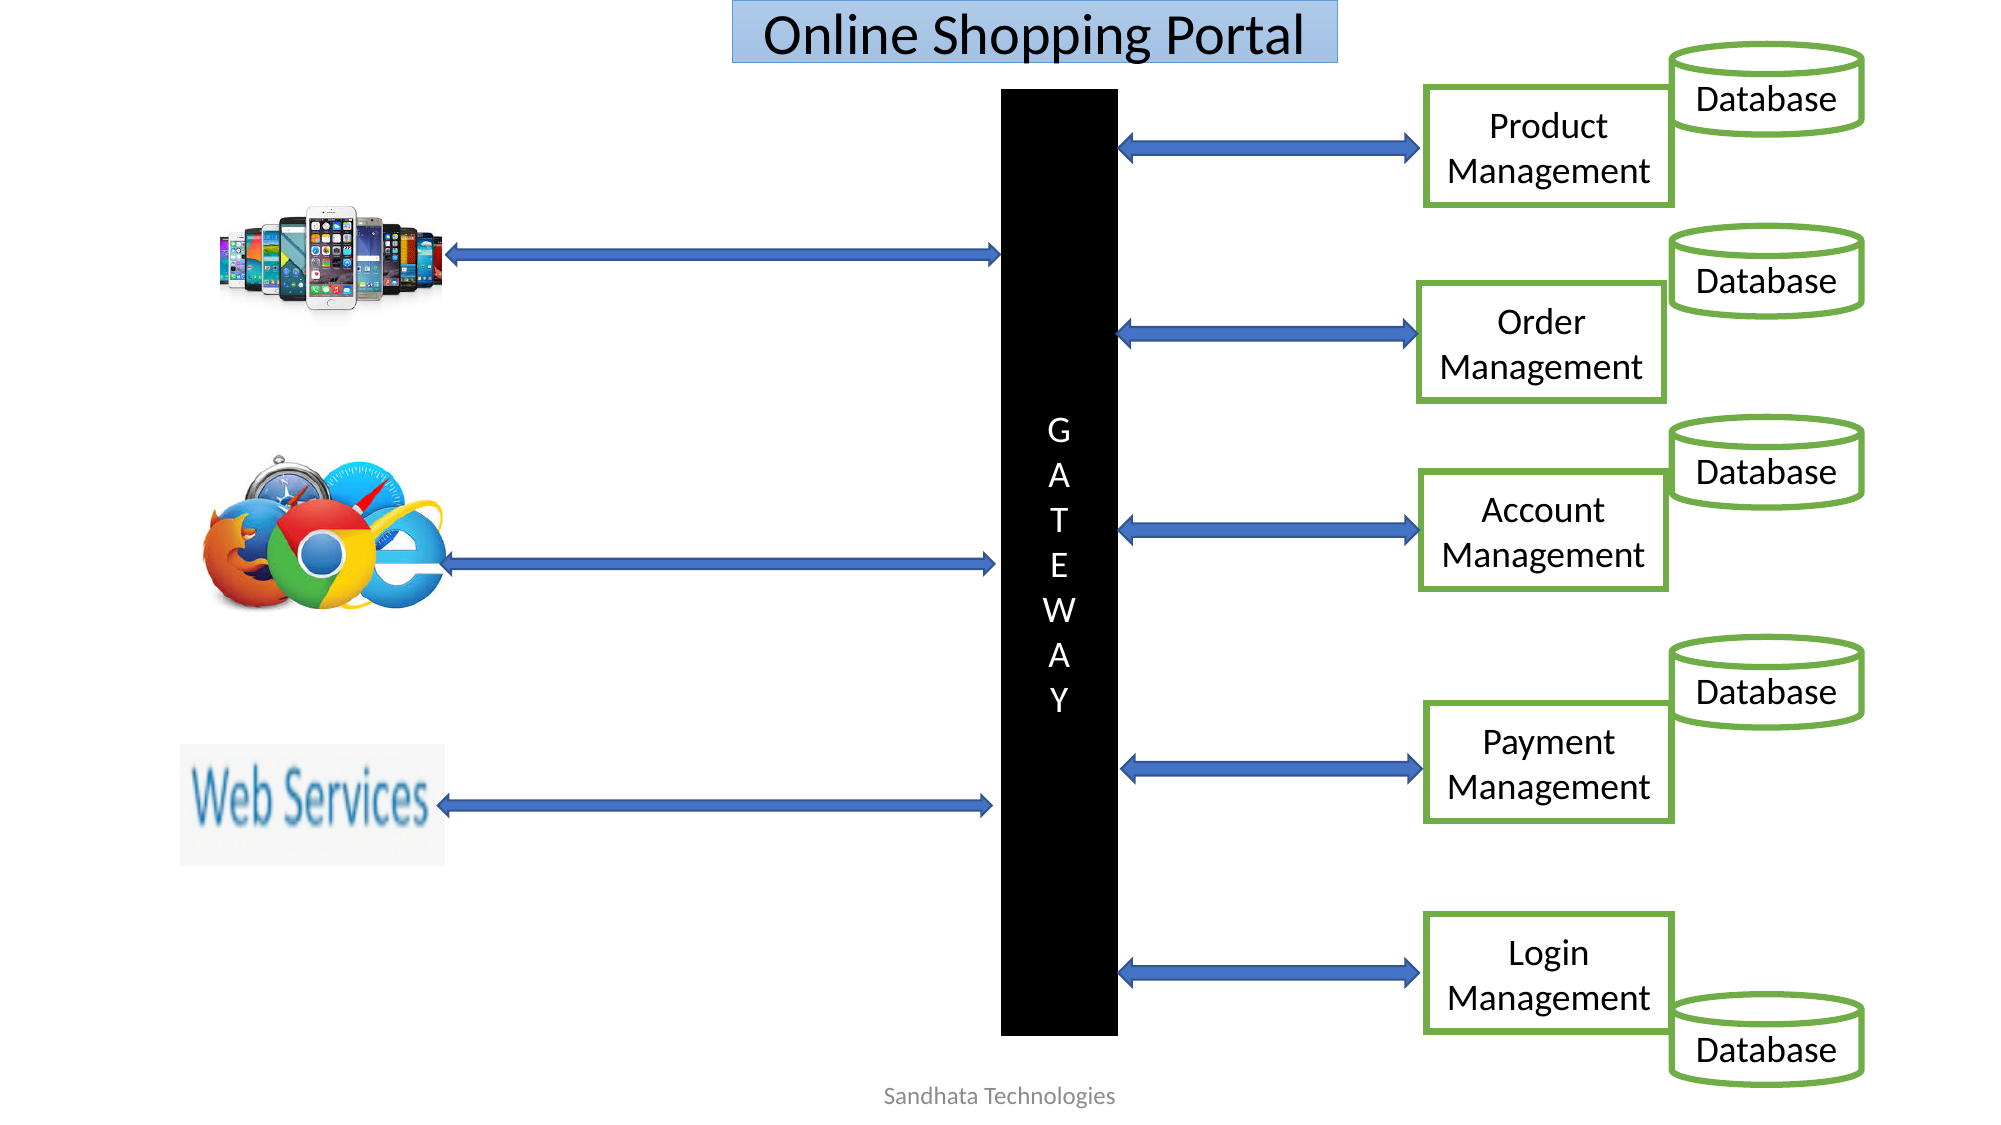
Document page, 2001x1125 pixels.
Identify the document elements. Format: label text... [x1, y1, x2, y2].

text_box Database [1670, 224, 1863, 318]
footer Sandhata Technologies [662, 1065, 1338, 1125]
text_box Login Management [1425, 913, 1673, 1033]
text_box Online Shopping Portal [732, 0, 1338, 63]
text_box Database [1670, 42, 1863, 136]
text_box [1116, 132, 1421, 165]
text_box [1116, 956, 1421, 989]
text_box Payment Management [1425, 702, 1673, 822]
text_box [444, 241, 1002, 268]
picture [180, 744, 445, 866]
text_box G A T E W A Y [1001, 89, 1118, 1036]
text_box [1116, 514, 1421, 547]
text_box [1115, 317, 1419, 350]
text_box Account Management [1420, 470, 1667, 590]
picture [220, 204, 442, 327]
text_box Order Management [1418, 282, 1665, 401]
text_box [1119, 752, 1424, 785]
text_box [445, 792, 994, 819]
text_box Product Management [1425, 86, 1673, 206]
text_box Database [1670, 415, 1863, 509]
picture [201, 448, 447, 621]
text_box [447, 551, 997, 577]
text_box Database [1670, 635, 1863, 729]
text_box Database [1670, 993, 1863, 1086]
